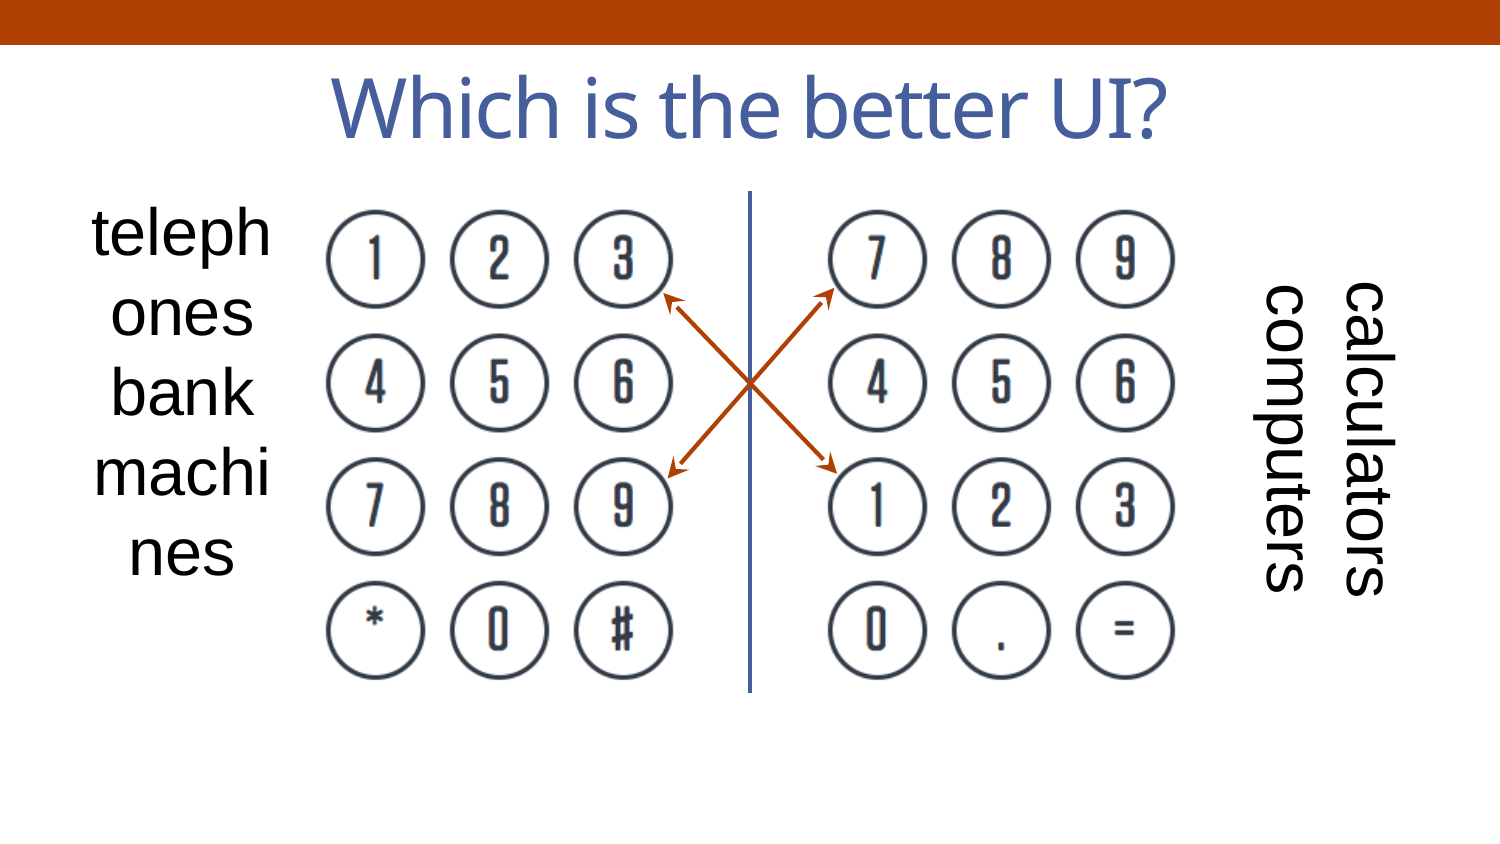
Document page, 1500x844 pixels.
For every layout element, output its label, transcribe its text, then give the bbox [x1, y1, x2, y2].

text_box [667, 287, 835, 479]
text_box calculators computers [1215, 232, 1430, 647]
list telephones bank machines [75, 173, 290, 706]
title Which is the better UI? [75, 43, 1425, 166]
picture [751, 190, 1183, 694]
picture [317, 190, 749, 694]
